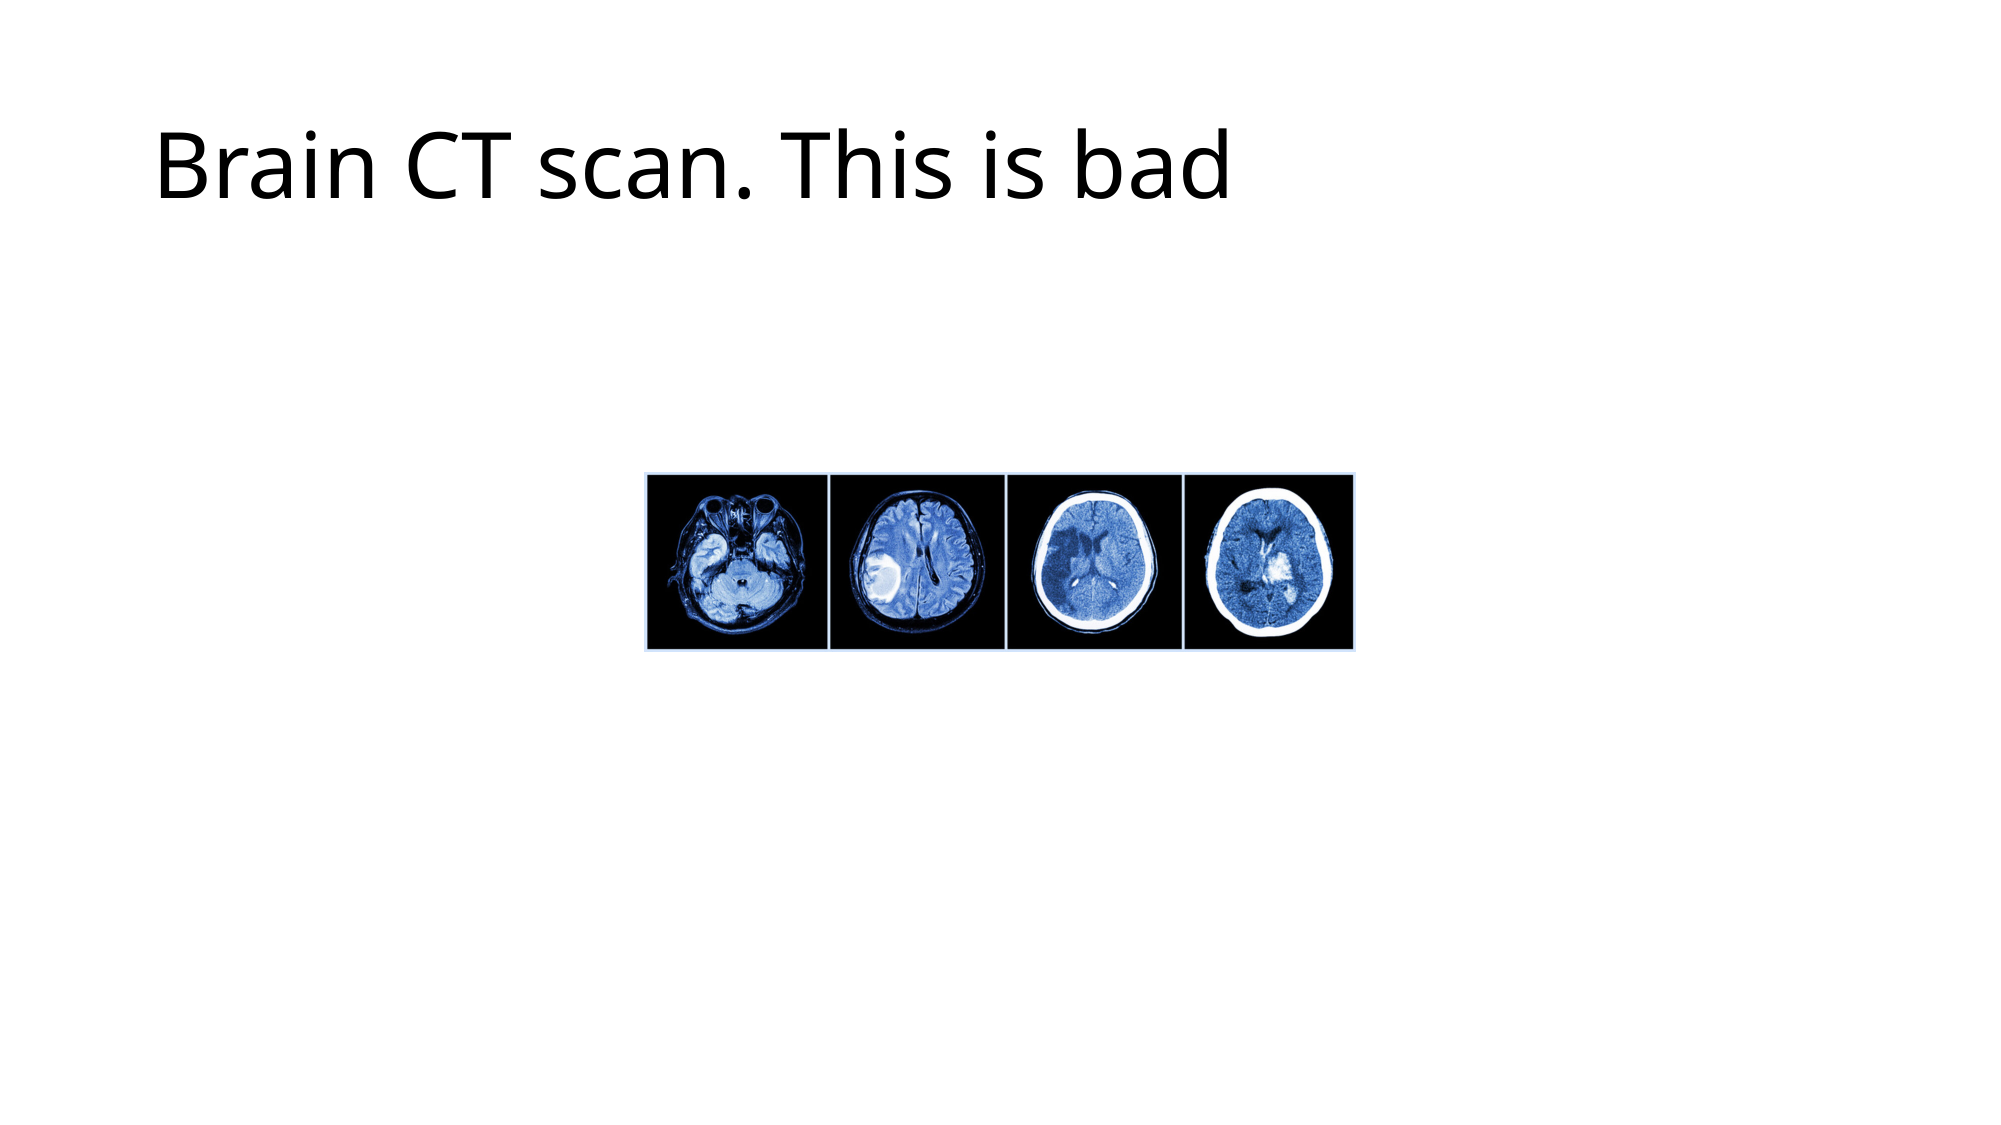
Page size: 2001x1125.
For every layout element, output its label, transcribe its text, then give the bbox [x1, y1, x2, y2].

title Brain CT scan. This is bad [137, 59, 1863, 278]
picture [644, 472, 1356, 653]
